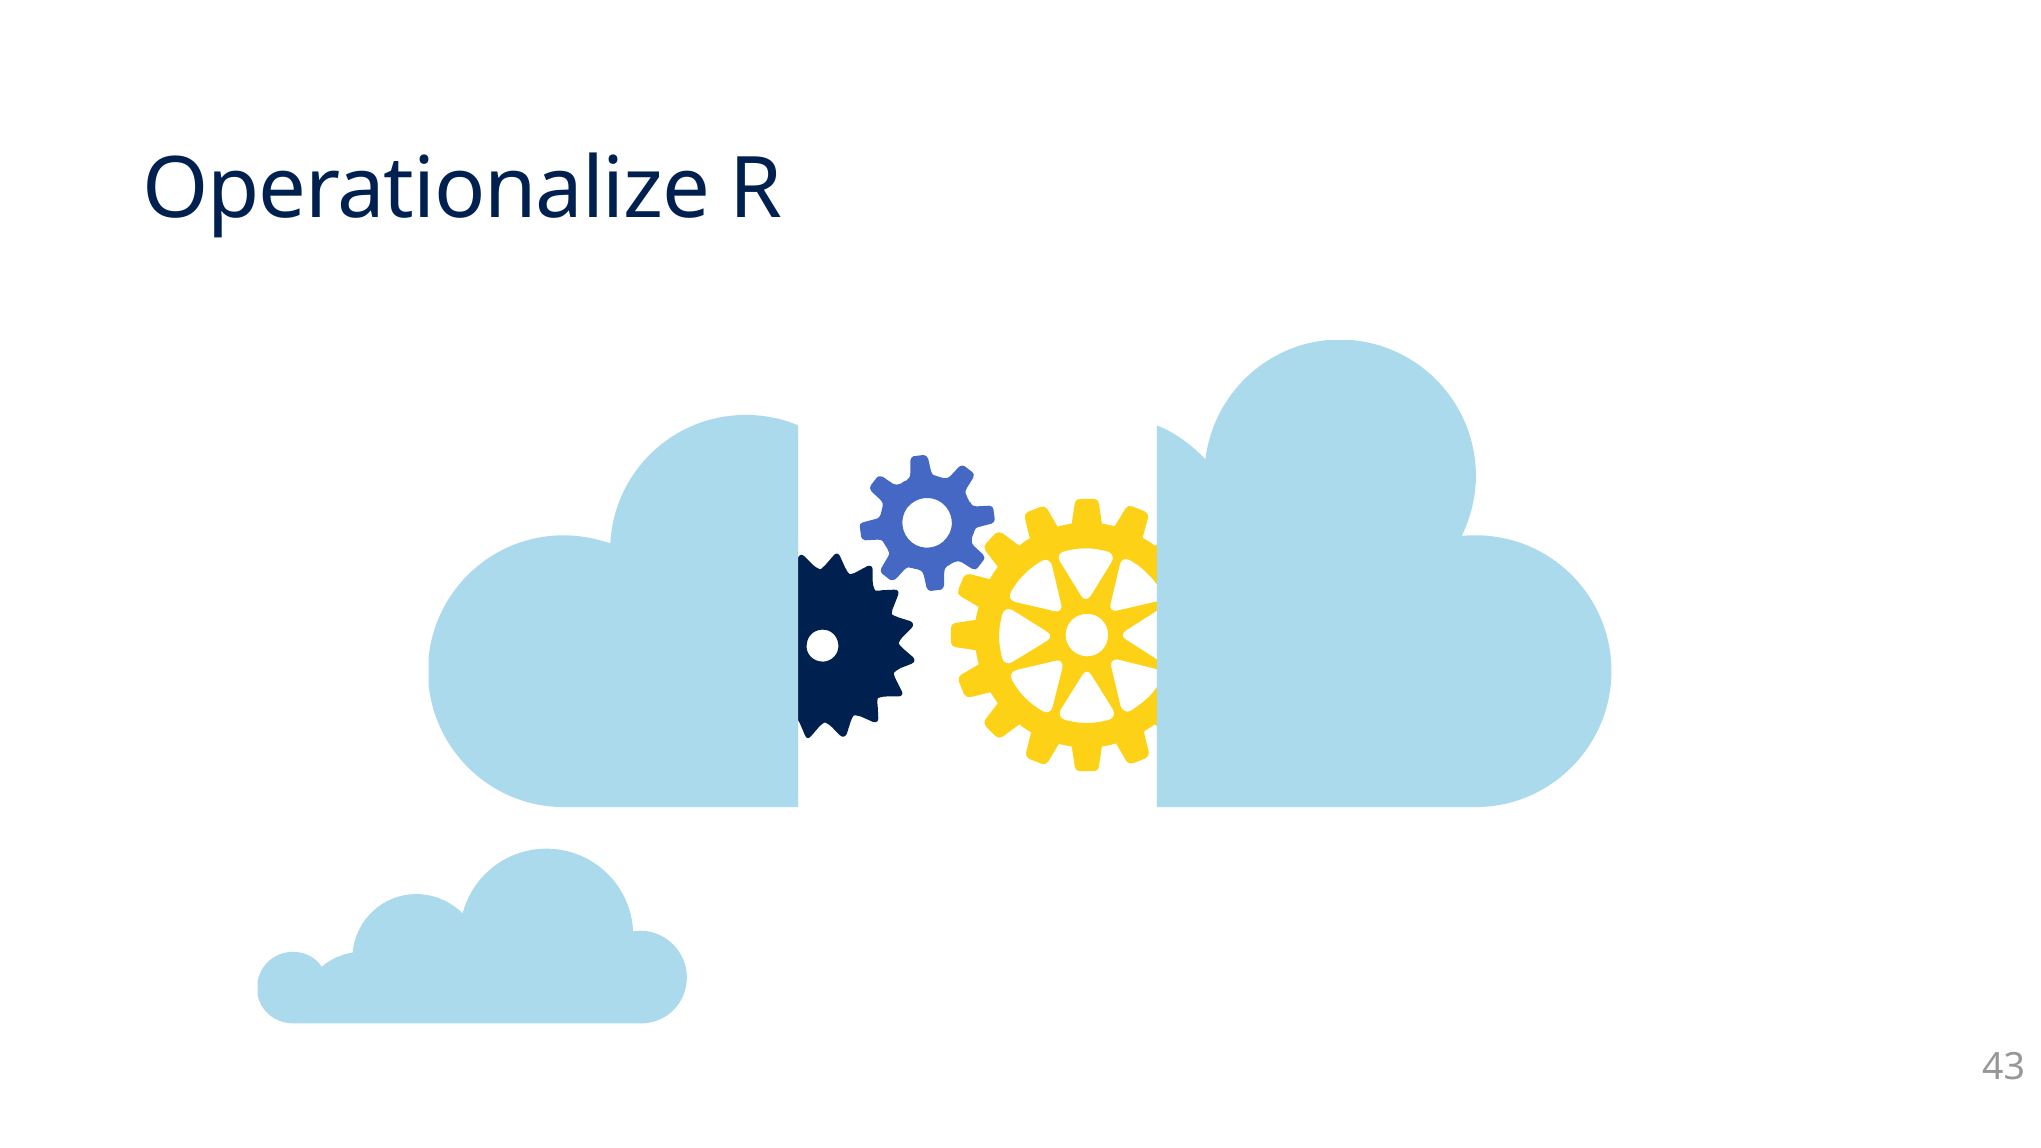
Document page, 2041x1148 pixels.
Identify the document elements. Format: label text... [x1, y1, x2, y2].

picture [257, 848, 688, 1025]
picture [428, 339, 1612, 808]
title Operationalize R [89, 48, 2041, 315]
slide_number 43 [1890, 1036, 2041, 1099]
